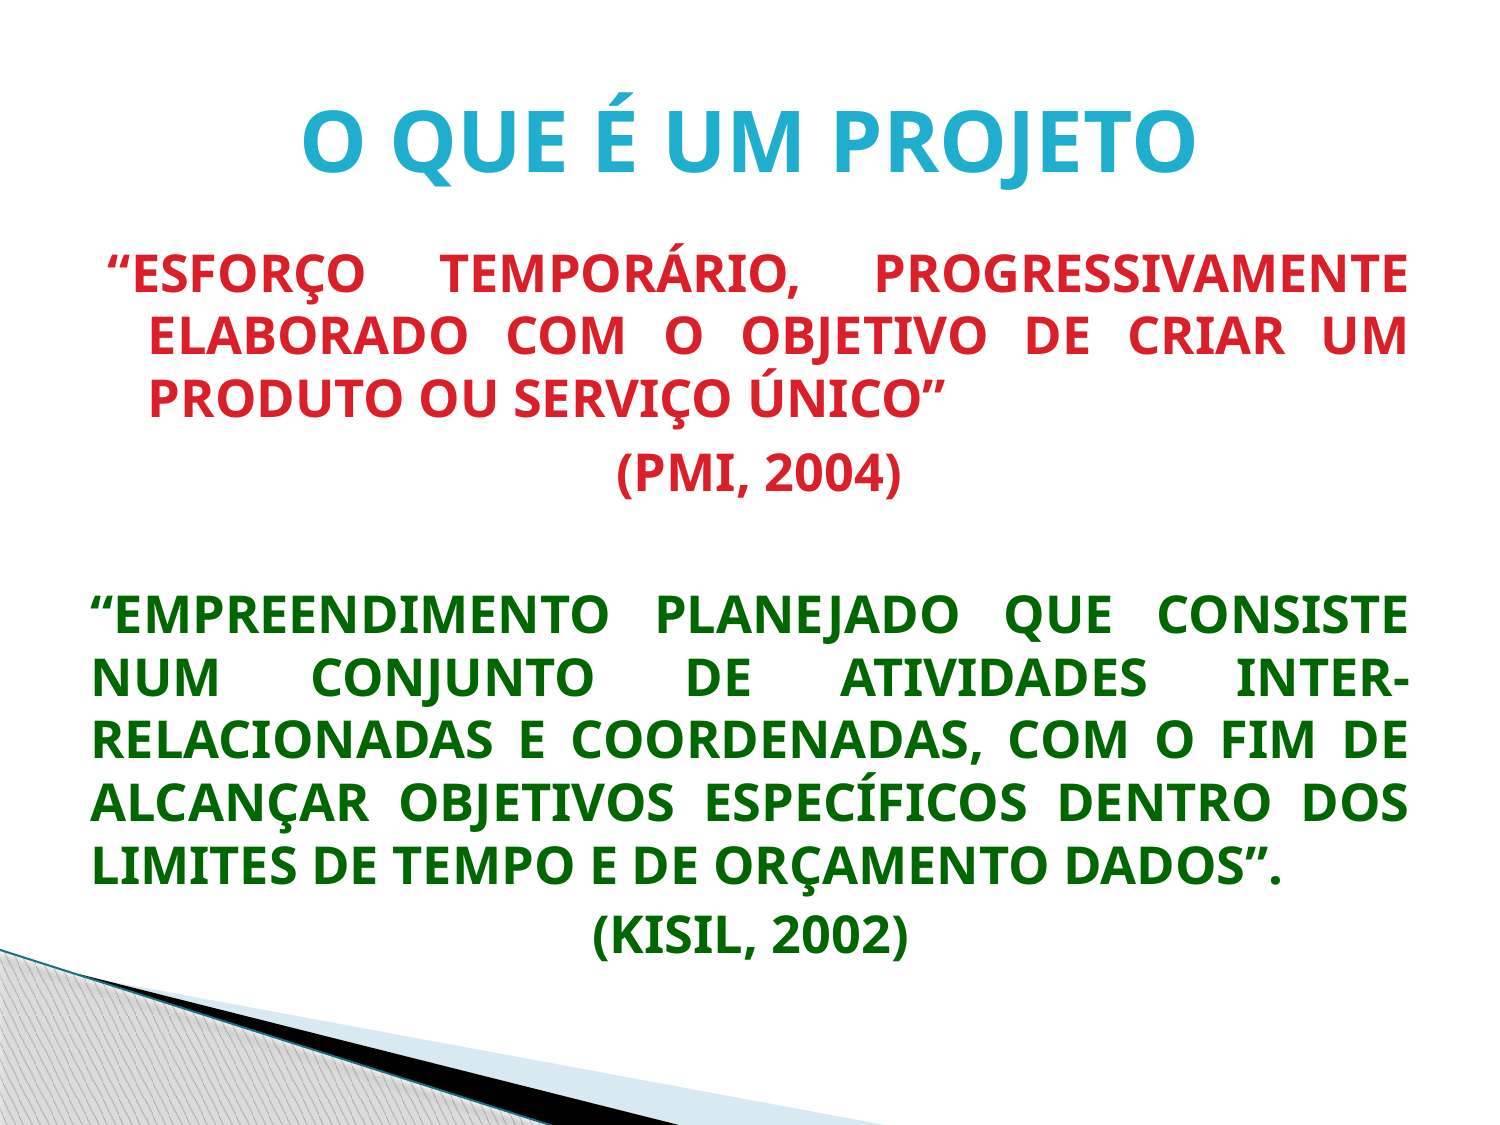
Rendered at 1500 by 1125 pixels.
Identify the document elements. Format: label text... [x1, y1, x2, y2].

title O QUE É UM PROJETO [75, 45, 1425, 233]
list “ESFORÇO TEMPORÁRIO, PROGRESSIVAMENTE ELABORADO COM O OBJETIVO DE CRIAR UM PRODUTO OU SERVIÇO ÚNICO” (PMI, 2004) “EMPREENDIMENTO PLANEJADO QUE CONSISTE NUM CONJUNTO DE ATIVIDADES INTER-RELACIONADAS E COORDENADAS, COM O FIM DE ALCANÇAR OBJETIVOS ESPECÍFICOS DENTRO DOS LIMITES DE TEMPO E DE ORÇAMENTO DADOS”. (KISIL, 2002) [75, 232, 1426, 975]
